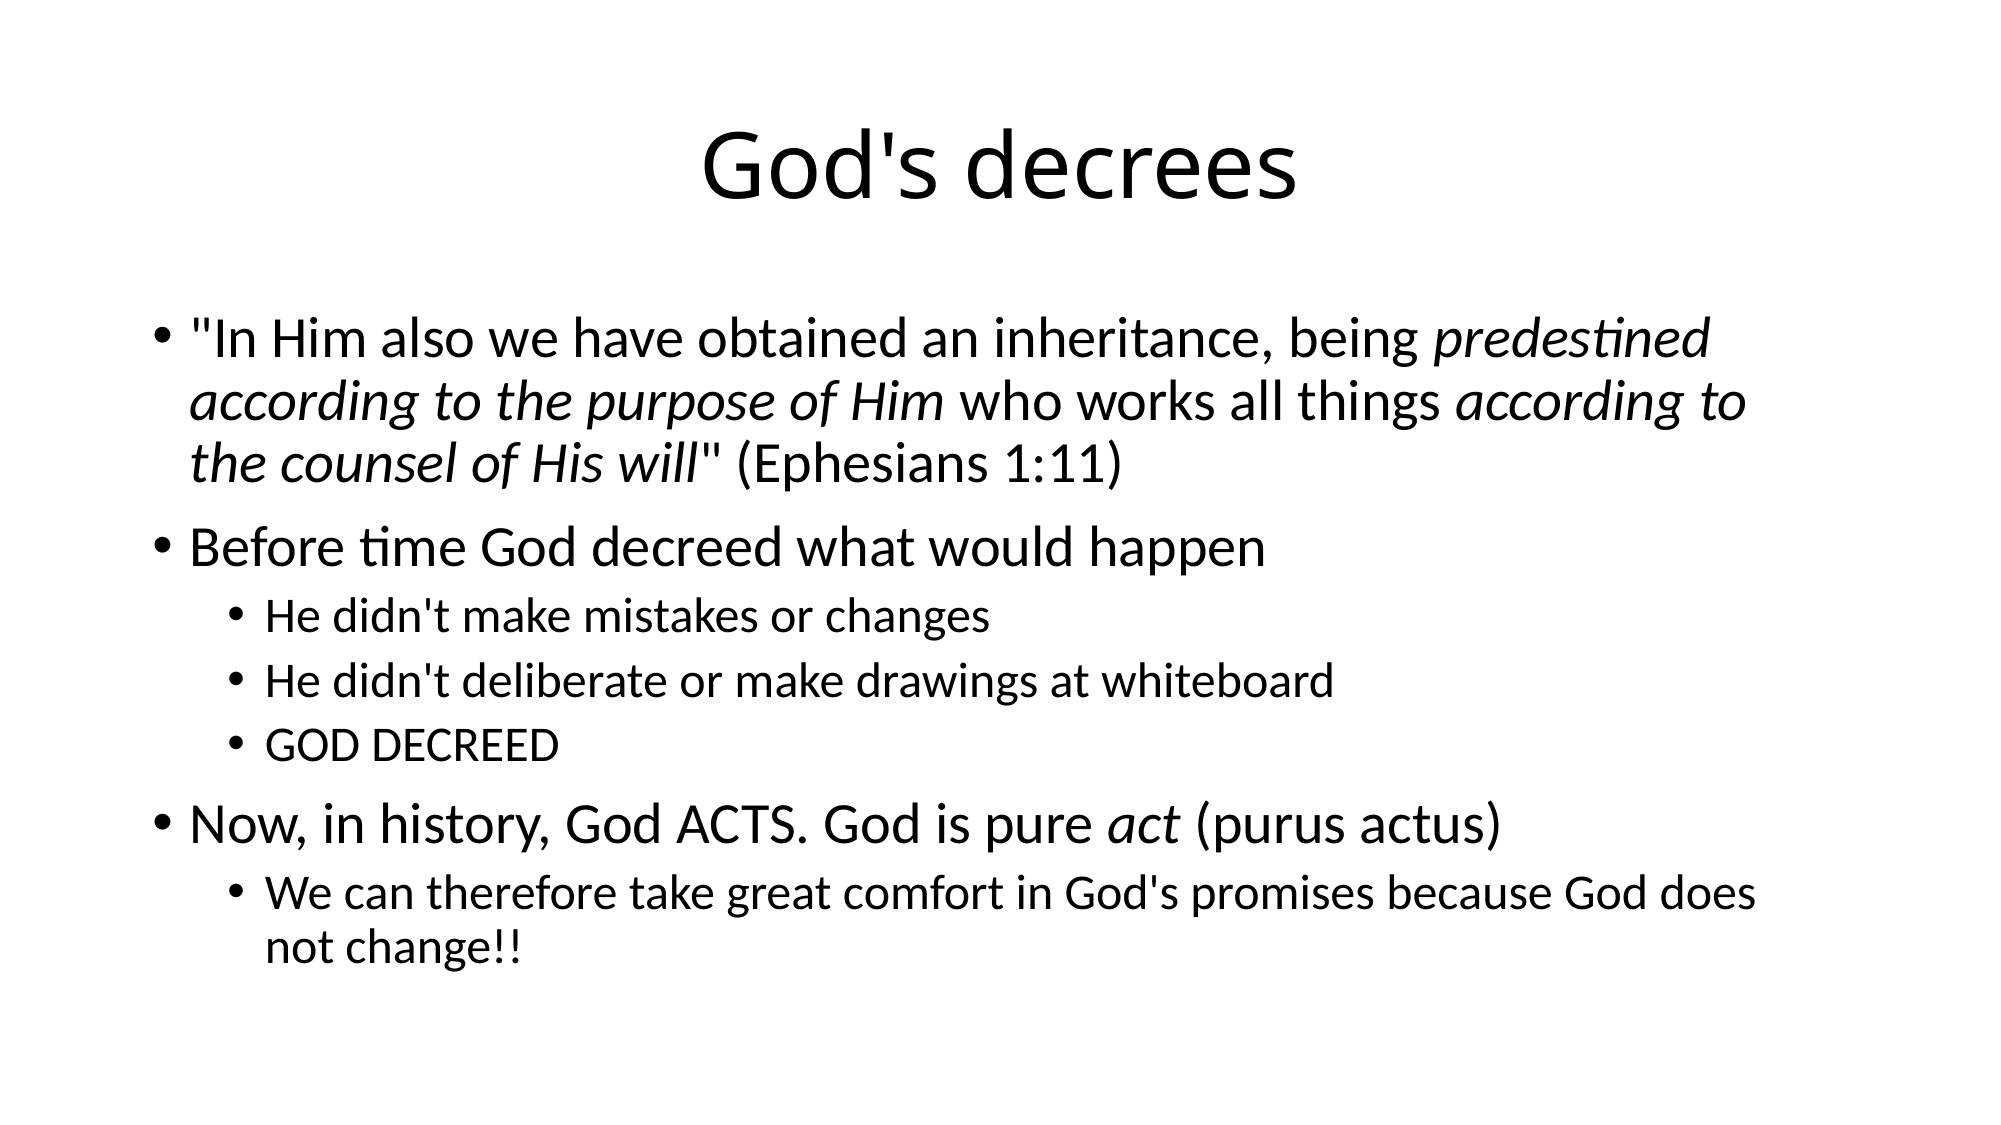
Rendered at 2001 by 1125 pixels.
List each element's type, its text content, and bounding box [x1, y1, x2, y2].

title God's decrees [137, 59, 1863, 278]
list "In Him also we have obtained an inheritance, being predestined according to the purpose of Him who works all things according to the counsel of His will" (Ephesians 1:11) Before time God decreed what would happen He didn't make mistakes or changes He didn't deliberate or make drawings at whiteboard GOD DECREED Now, in history, God ACTS. God is pure act (purus actus) We can therefore take great comfort in God's promises because God does not change!! [137, 299, 1792, 1014]
